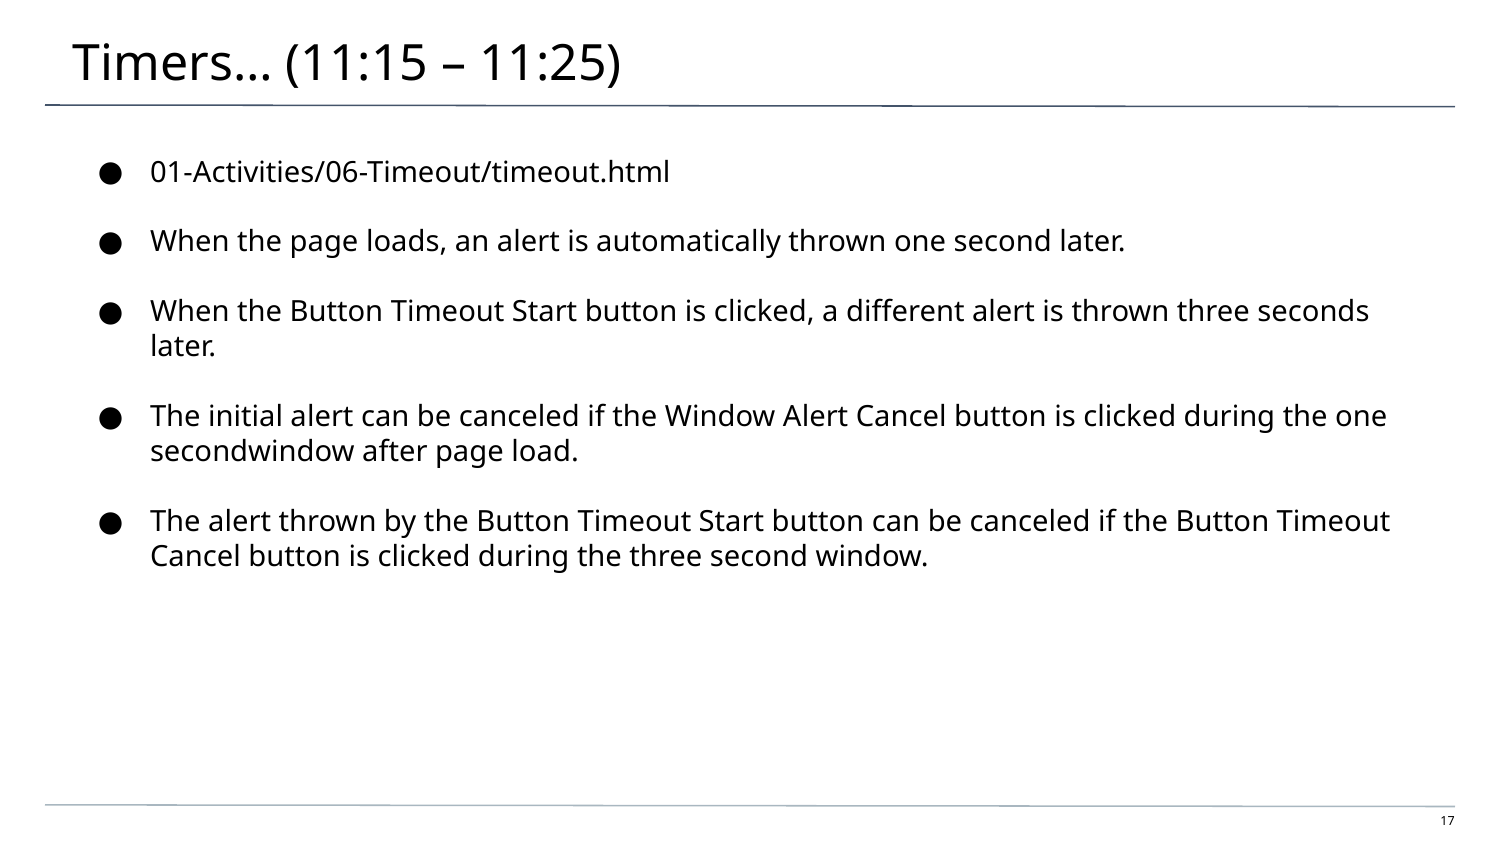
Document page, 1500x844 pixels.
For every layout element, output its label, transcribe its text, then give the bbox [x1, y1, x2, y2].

list 01-Activities/06-Timeout/timeout.html When the page loads, an alert is automatically thrown one second later. When the Button Timeout Start button is clicked, a different alert is thrown three seconds later. The initial alert can be canceled if the Window Alert Cancel button is clicked during the one secondwindow after page load. The alert thrown by the Button Timeout Start button can be canceled if the Button Timeout Cancel button is clicked during the three second window. [0, 117, 1500, 805]
title Timers… (11:15 – 11:25) [0, 0, 1500, 88]
